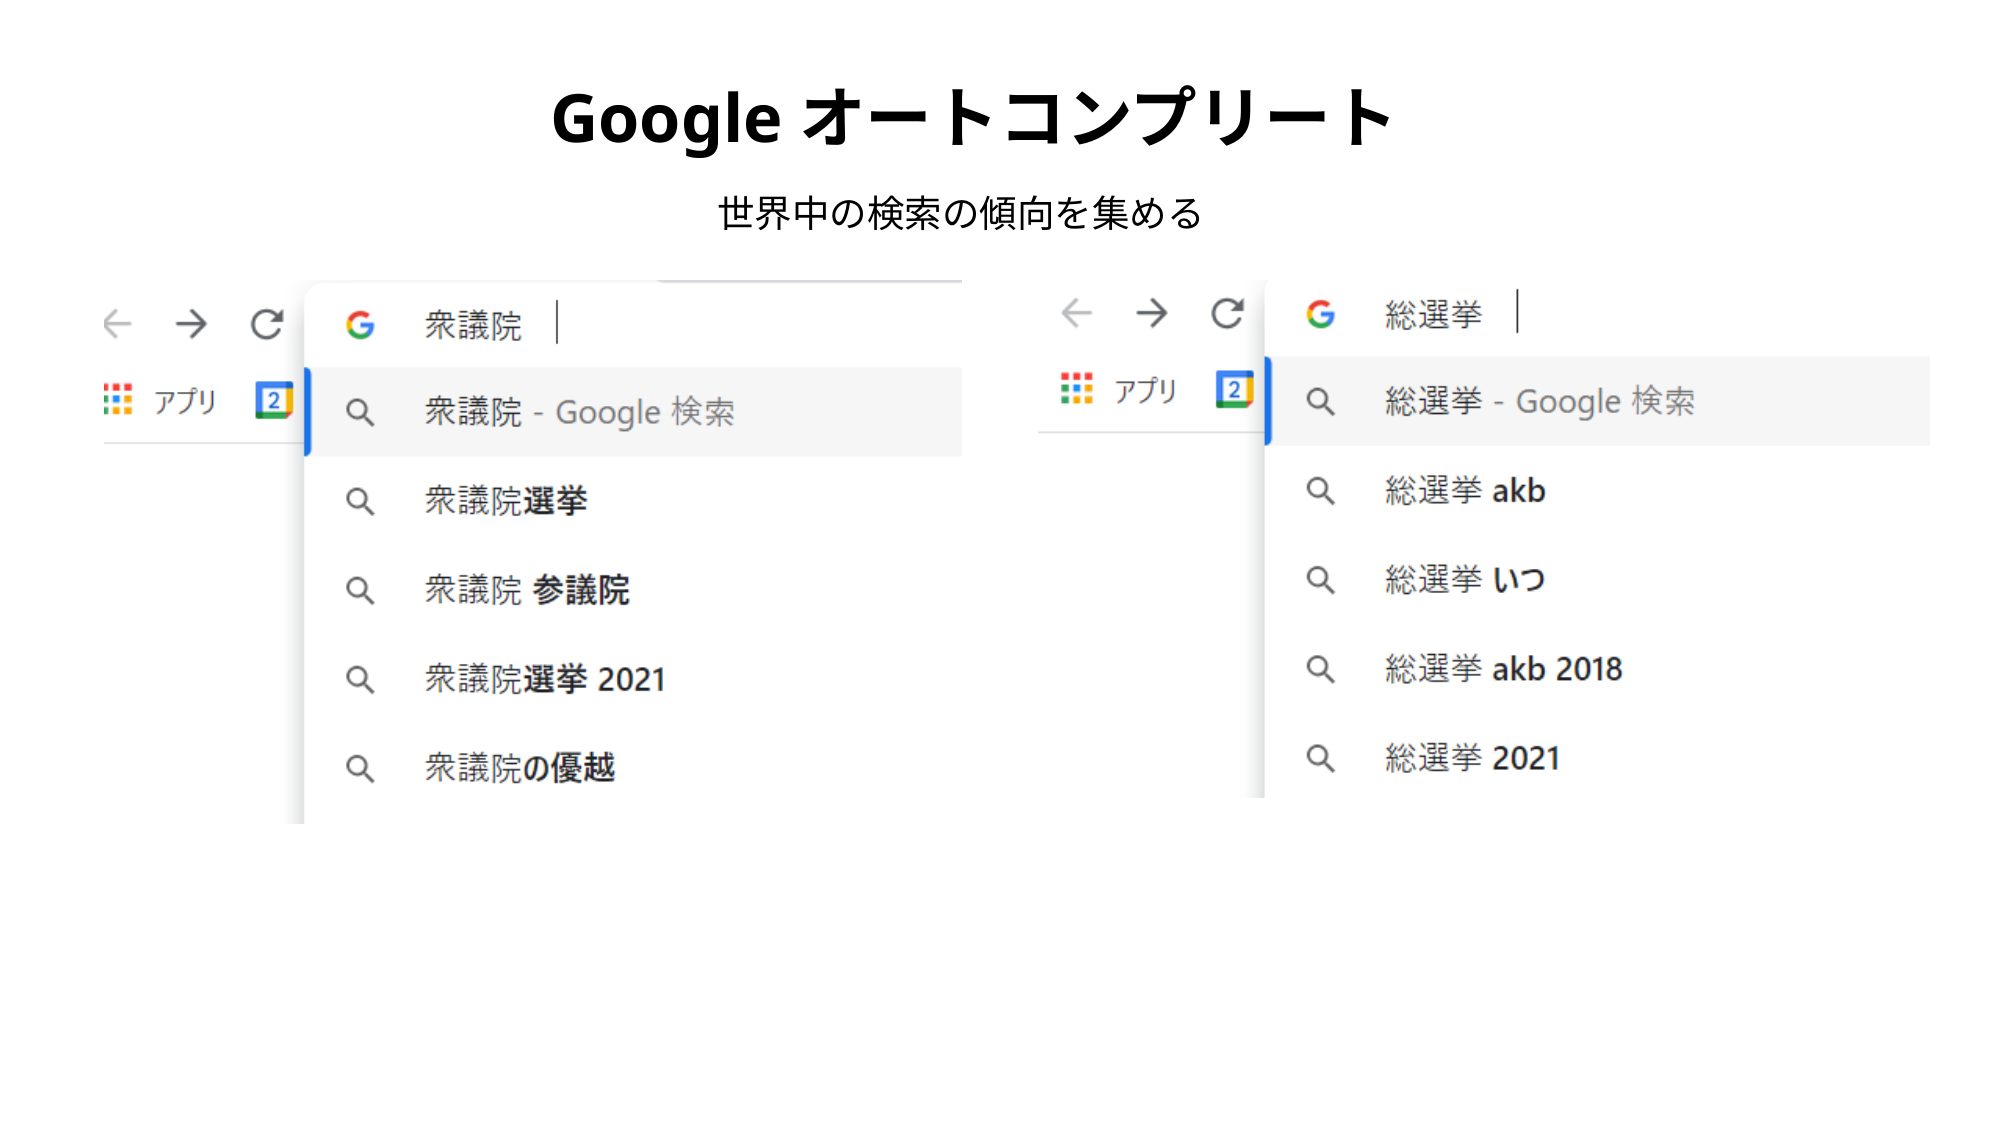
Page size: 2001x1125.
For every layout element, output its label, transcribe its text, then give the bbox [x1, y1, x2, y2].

text_box 世界中の検索の傾向を集める [702, 183, 1220, 243]
picture [1038, 280, 1930, 798]
picture [104, 280, 962, 824]
text_box Googleオートコンプリート [535, 68, 1413, 164]
